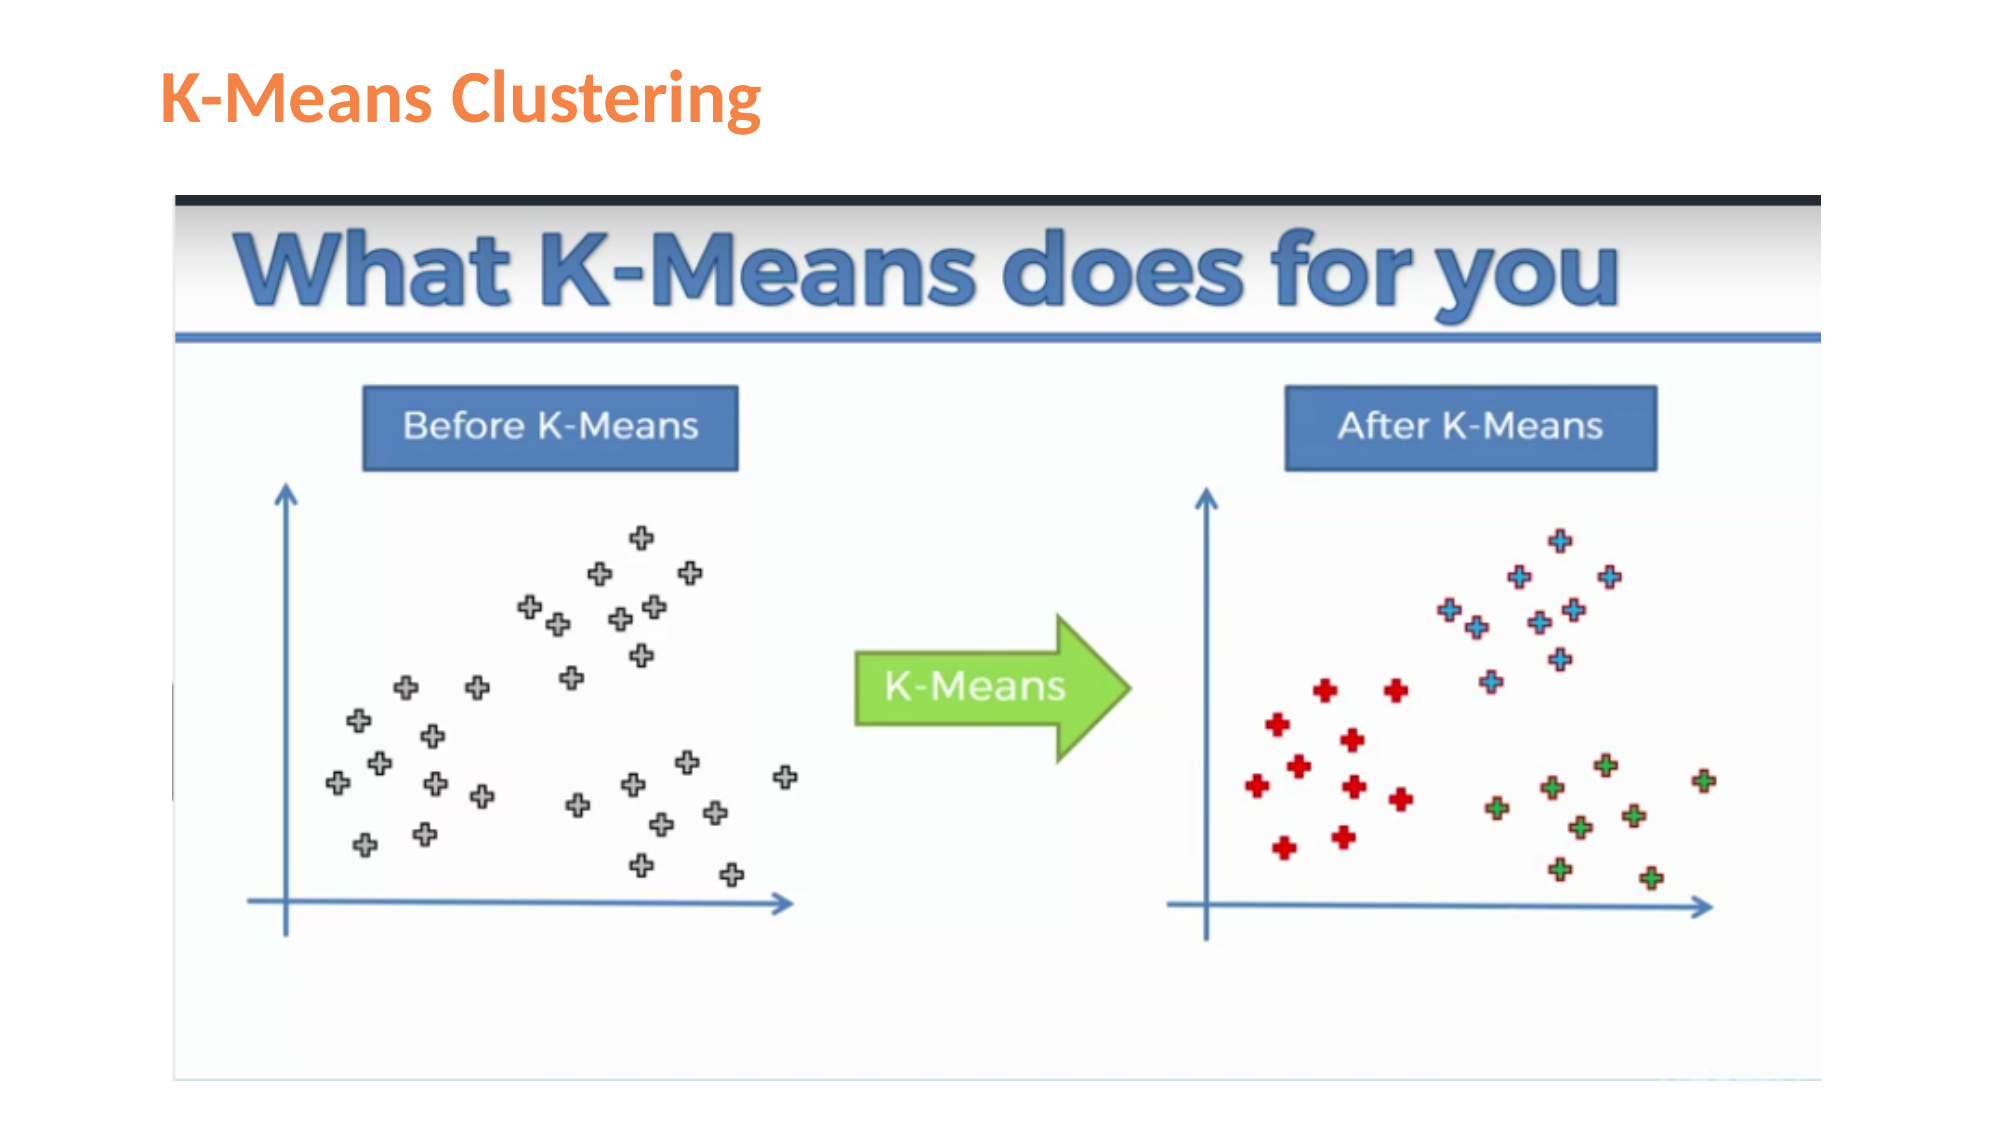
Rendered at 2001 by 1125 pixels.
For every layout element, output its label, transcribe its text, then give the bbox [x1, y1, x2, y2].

text_box K-Means Clustering [146, 40, 1520, 146]
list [137, 195, 1855, 1081]
